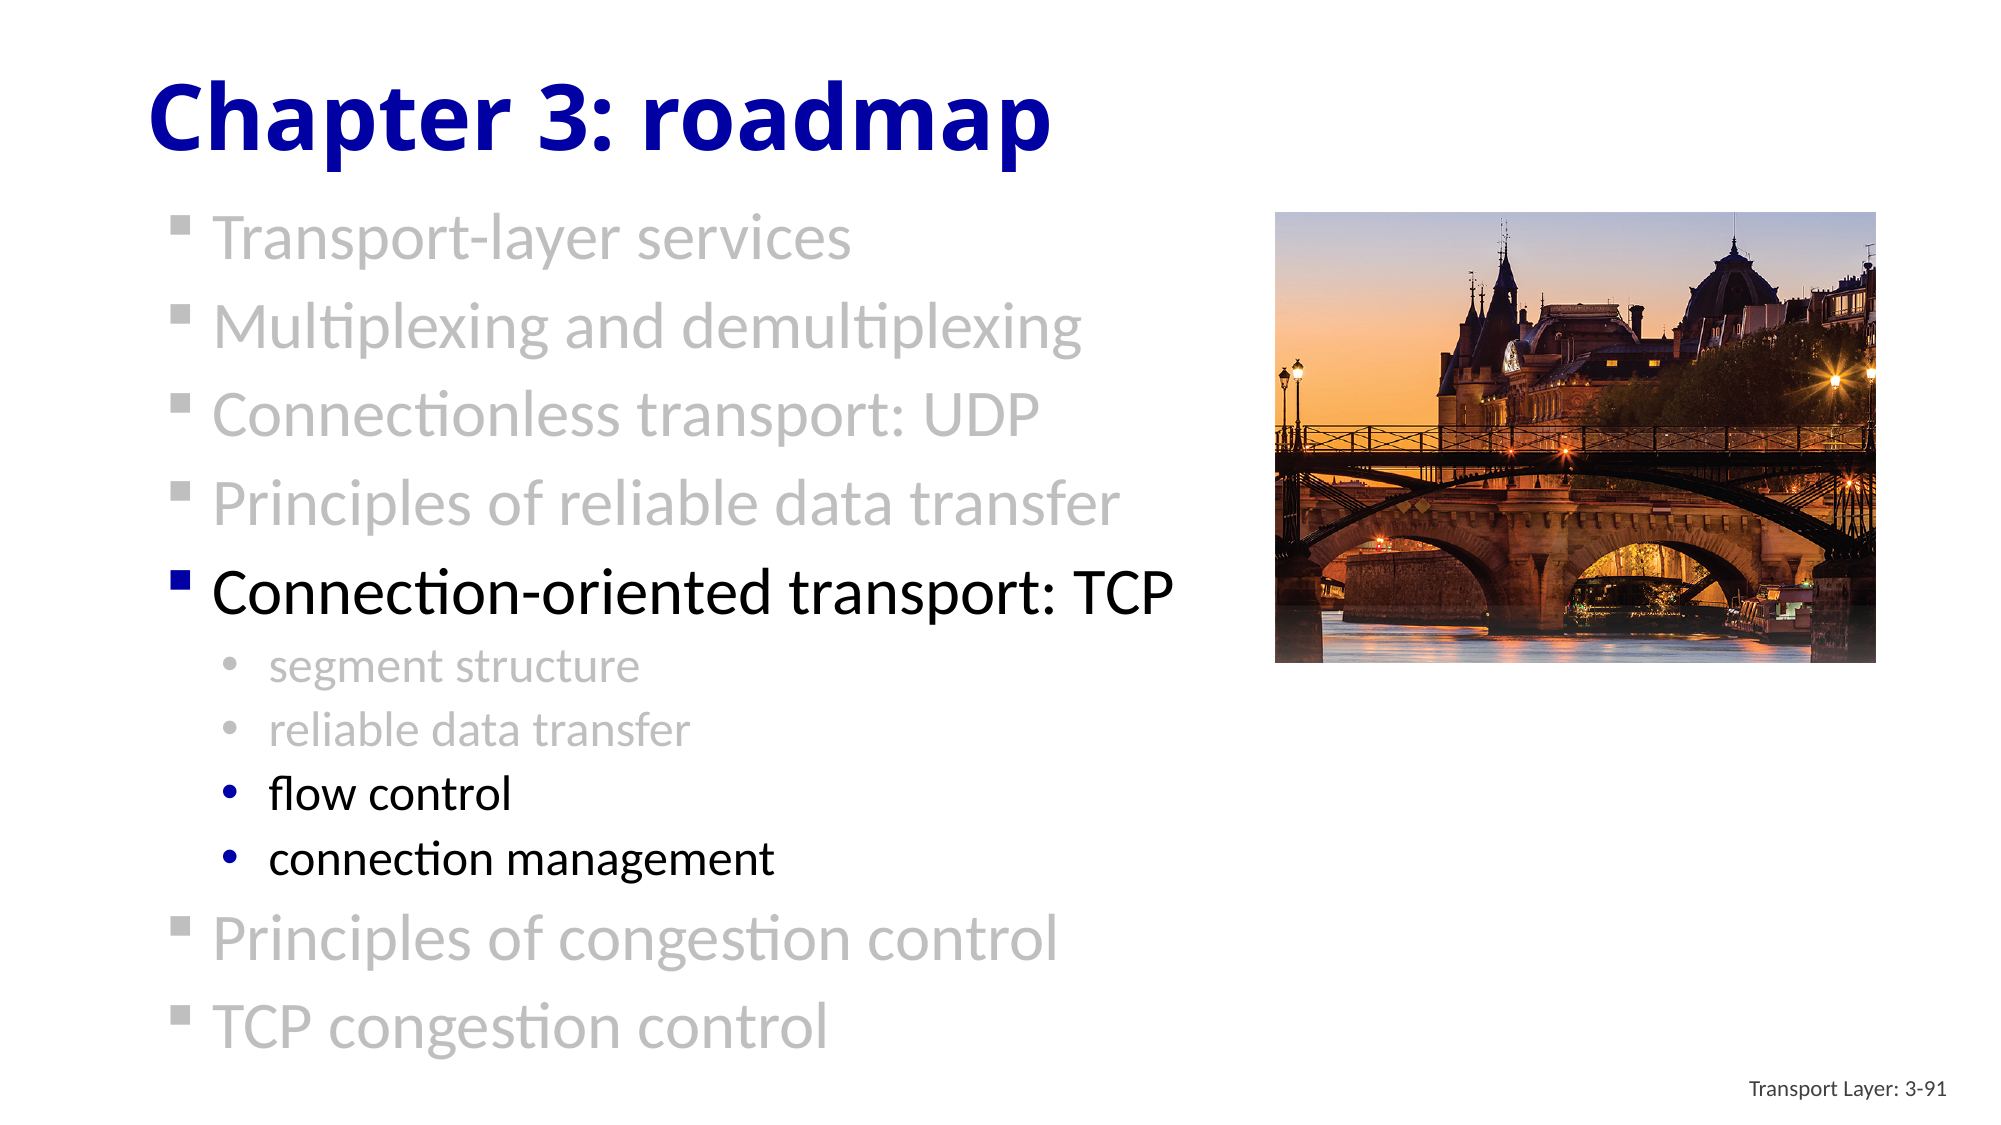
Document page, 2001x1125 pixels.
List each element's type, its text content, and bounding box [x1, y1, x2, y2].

picture [1275, 212, 1876, 663]
title Chapter 3: roadmap [131, 47, 1856, 195]
list Transport-layer services Multiplexing and demultiplexing Connectionless transport: UDP Principles of reliable data transfer Connection-oriented transport: TCP segment structure reliable data transfer flow control connection management Principles of congestion control TCP congestion control [131, 194, 1217, 1117]
slide_number Transport Layer: 3-91 [1512, 1056, 1963, 1117]
